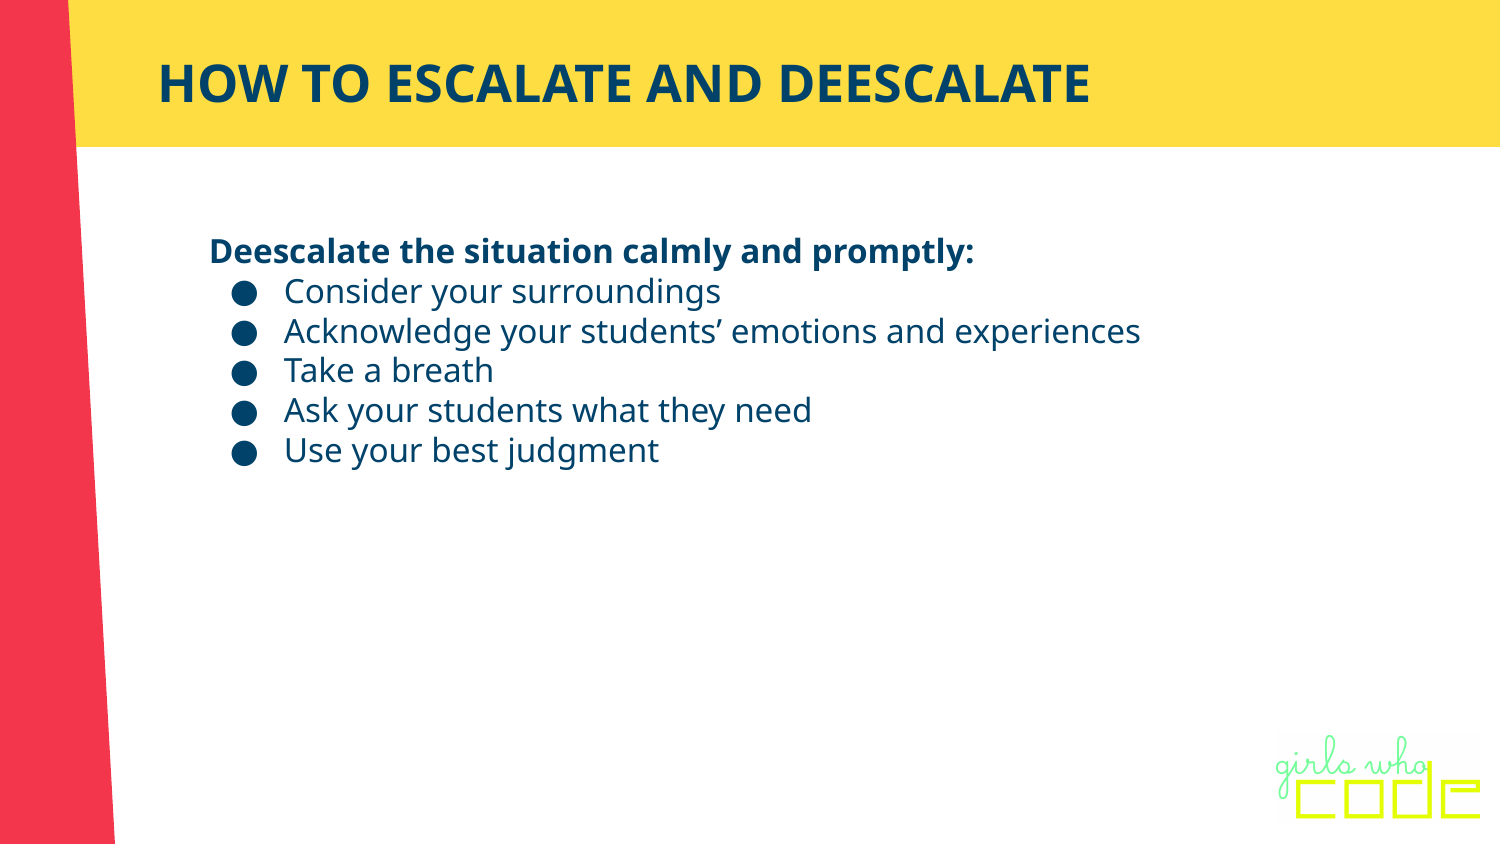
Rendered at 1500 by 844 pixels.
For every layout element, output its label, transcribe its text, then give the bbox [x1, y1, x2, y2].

title HOW TO ESCALATE AND DEESCALATE [142, 35, 1449, 130]
text_box Deescalate the situation calmly and promptly: Consider your surroundings Acknowledge your students’ emotions and experiences Take a breath Ask your students what they need Use your best judgment [193, 174, 1384, 654]
picture [1276, 731, 1480, 825]
